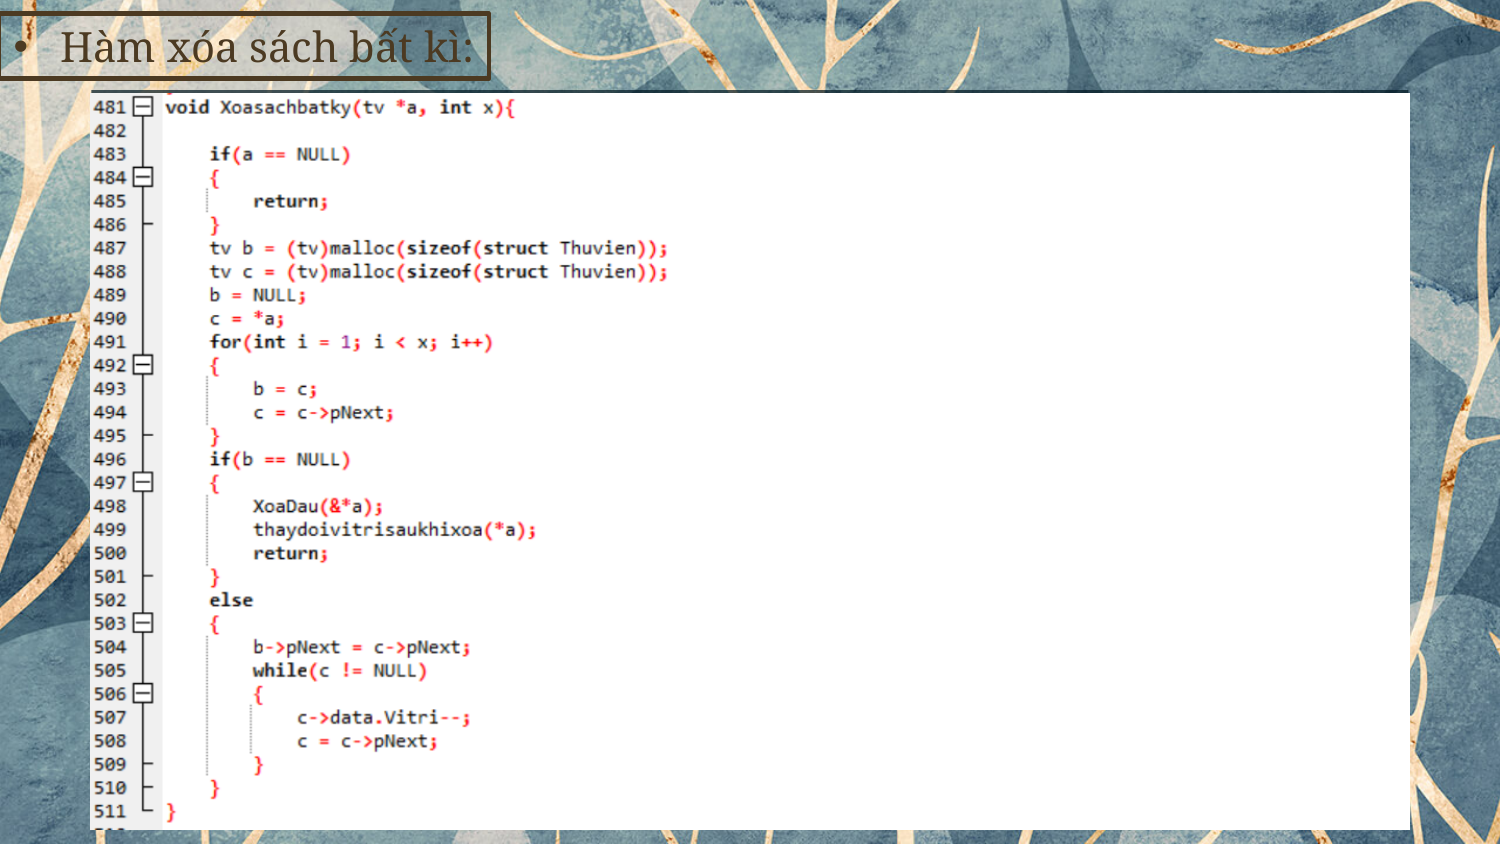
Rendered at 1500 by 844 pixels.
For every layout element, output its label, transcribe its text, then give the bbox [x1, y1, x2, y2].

text_box Hàm xóa sách bất kì: [0, 13, 489, 79]
slide_number 21 [705, 840, 795, 844]
picture [0, 0, 1500, 844]
